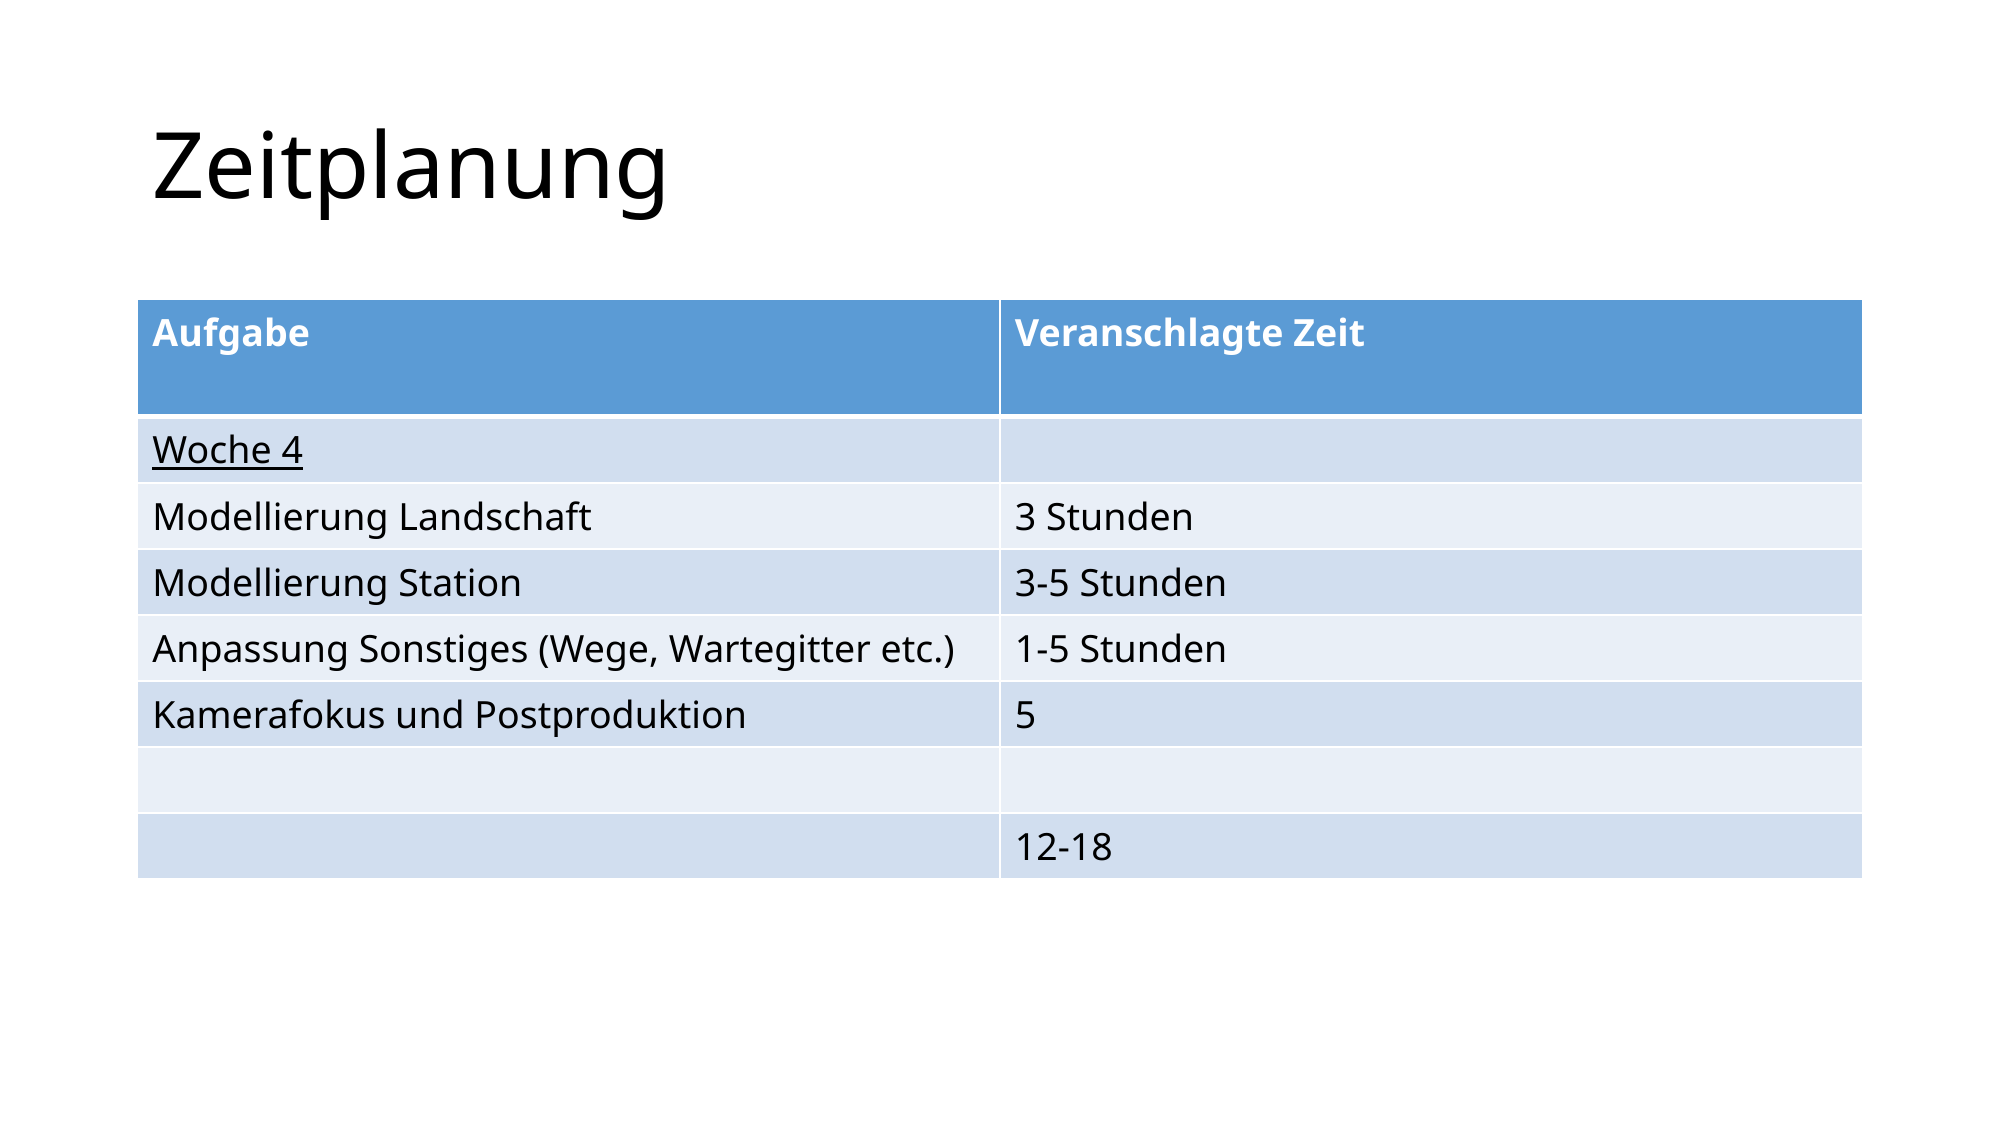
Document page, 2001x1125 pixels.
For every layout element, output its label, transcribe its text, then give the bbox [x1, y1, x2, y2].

table_cell Woche 4 [138, 419, 999, 482]
title Zeitplanung [137, 59, 1863, 278]
table_cell Modellierung Landschaft [138, 484, 999, 548]
table_cell Anpassung Sonstiges (Wege, Wartegitter etc.) [138, 616, 999, 680]
table_cell Kamerafokus und Postproduktion [138, 682, 999, 746]
table_cell [1001, 419, 1862, 482]
table_cell 3 Stunden [1001, 484, 1862, 548]
table_cell [1001, 748, 1862, 812]
table_header Veranschlagte Zeit [1001, 300, 1862, 414]
table_cell 12-18 [1001, 814, 1862, 878]
table_cell [138, 814, 999, 878]
table_cell 5 [1001, 682, 1862, 746]
table_cell 1-5 Stunden [1001, 616, 1862, 680]
table_header Aufgabe [138, 300, 999, 414]
table_cell Modellierung Station [138, 550, 999, 614]
table_cell 3-5 Stunden [1001, 550, 1862, 614]
table_cell [138, 748, 999, 812]
